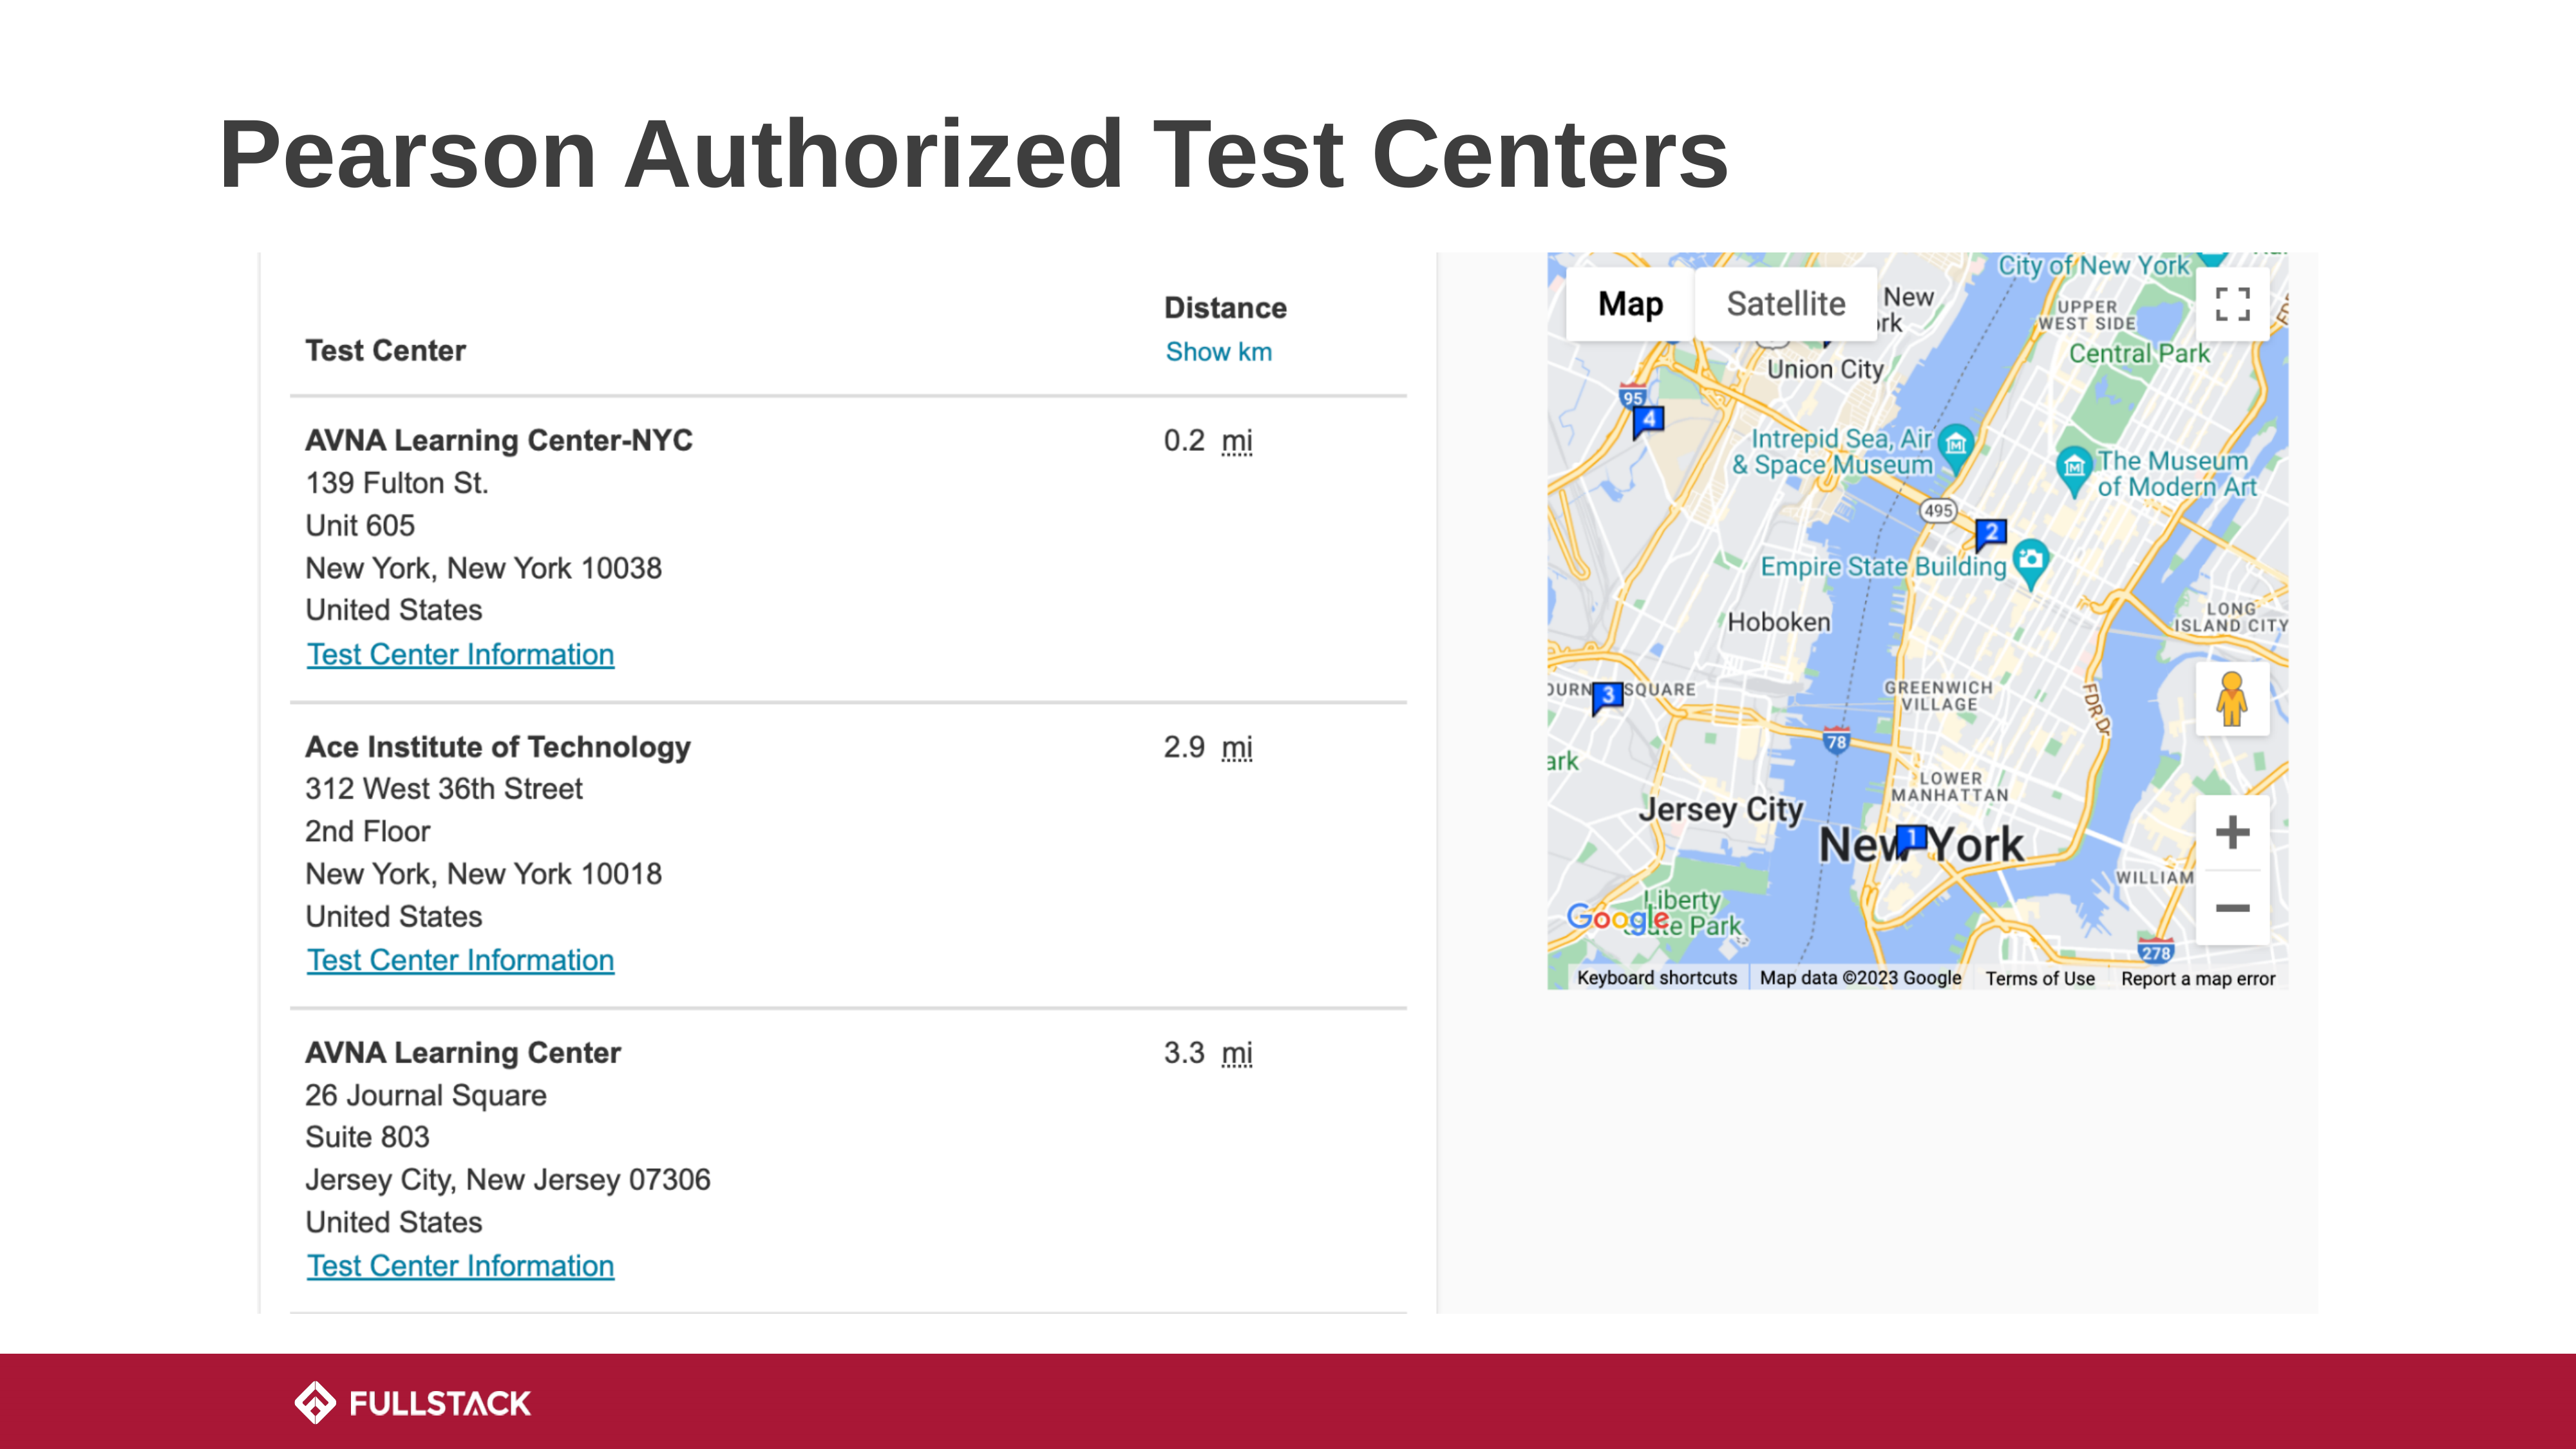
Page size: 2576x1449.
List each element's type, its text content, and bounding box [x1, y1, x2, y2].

picture [0, 1354, 2576, 1449]
title Pearson Authorized Test Centers [198, 18, 2421, 299]
picture [257, 252, 2319, 1314]
